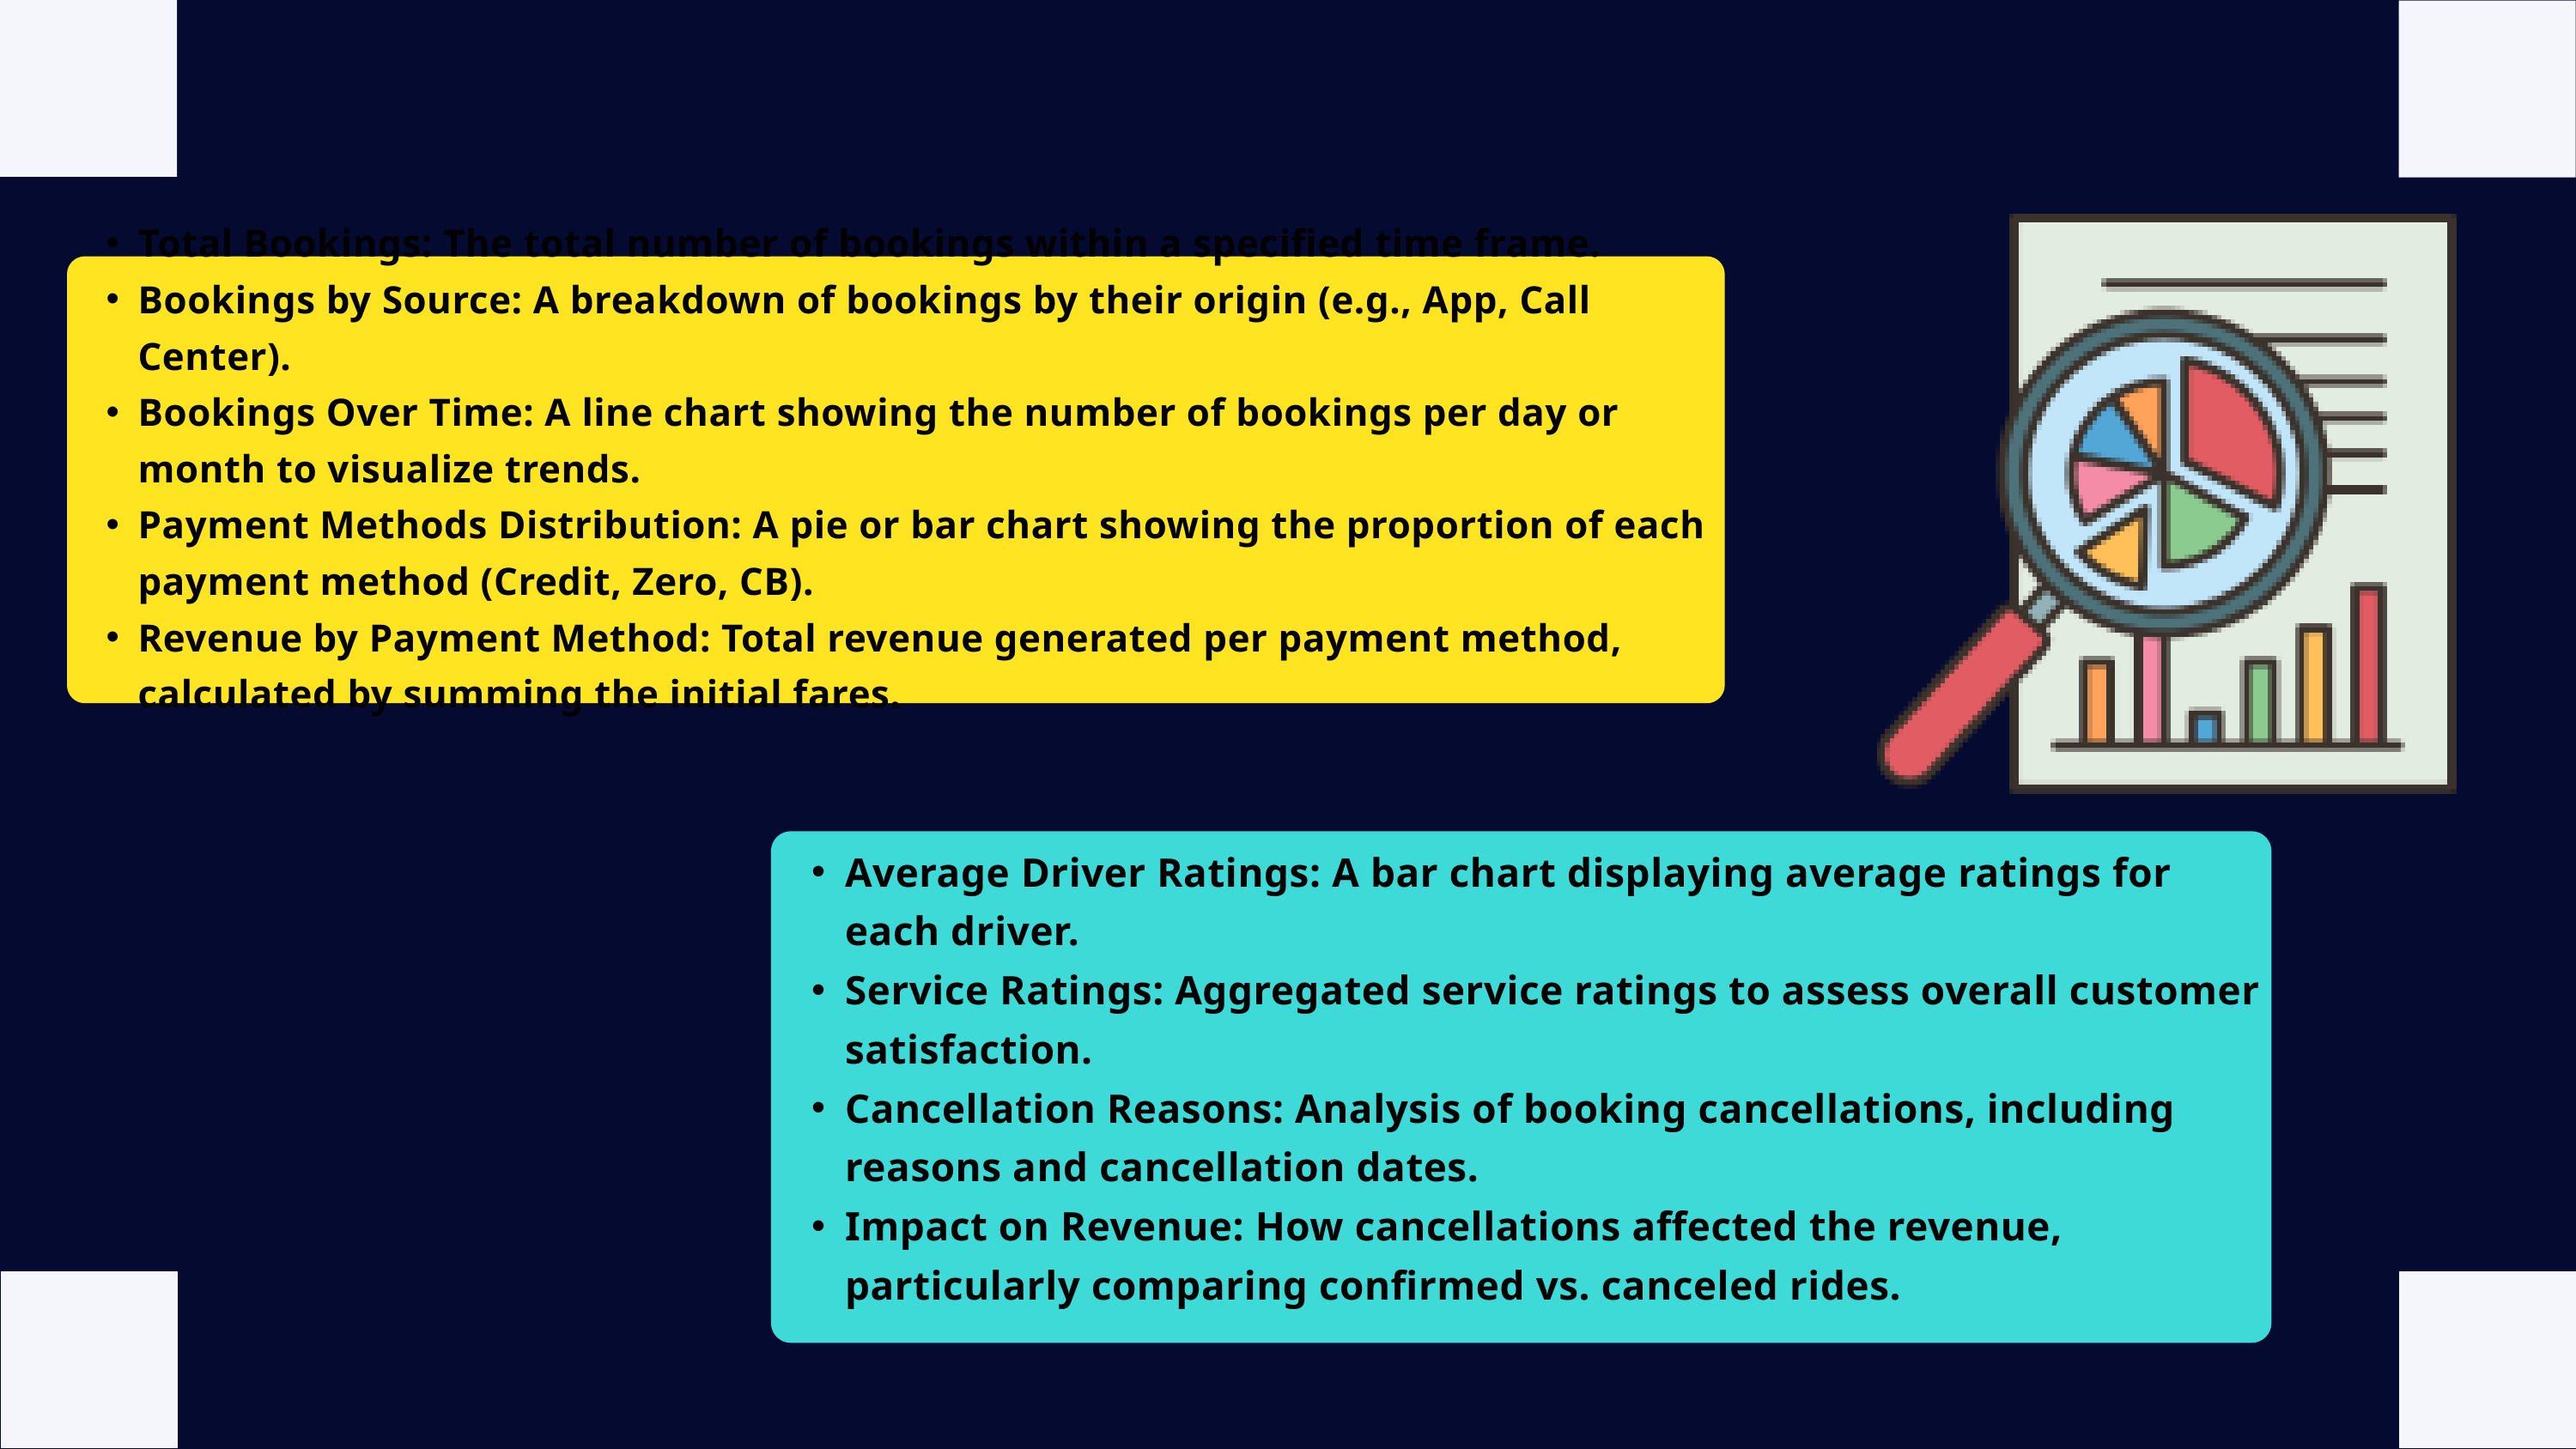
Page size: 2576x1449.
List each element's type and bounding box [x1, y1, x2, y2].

text_box [66, 256, 1725, 704]
text_box [0, 0, 178, 178]
text_box [2398, 1270, 2576, 1449]
text_box [770, 831, 2272, 1343]
text_box [0, 1270, 178, 1449]
text_box [2398, 0, 2576, 178]
text_box [1876, 214, 2457, 794]
